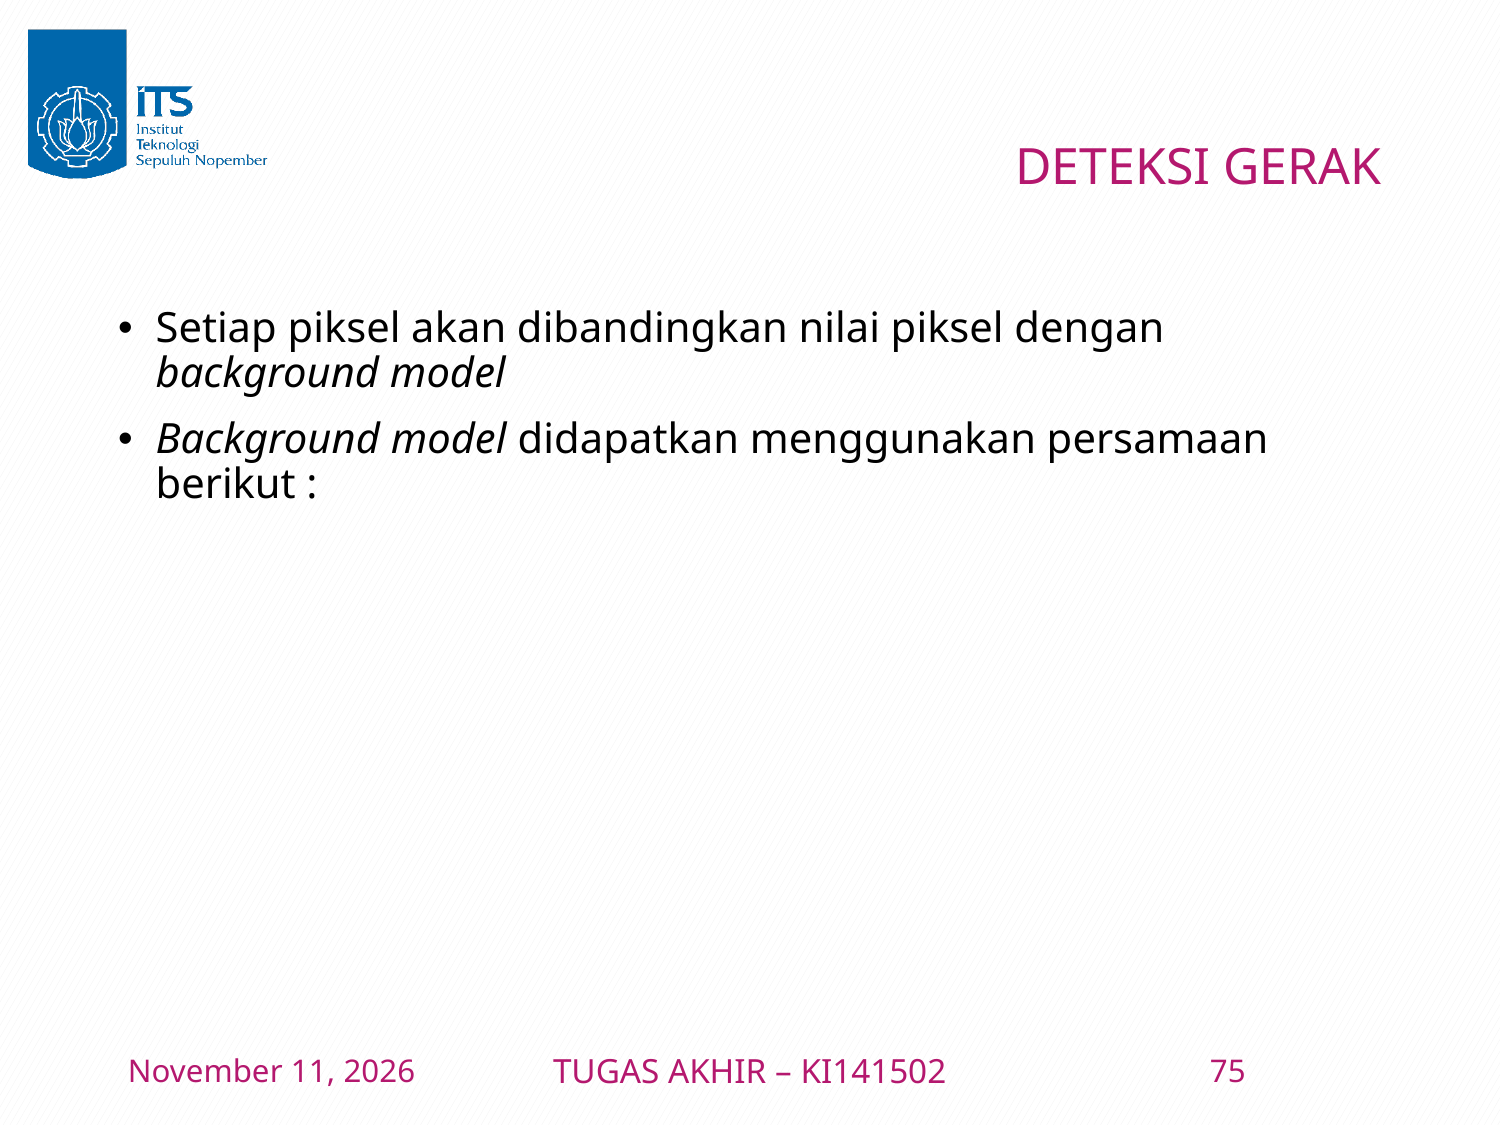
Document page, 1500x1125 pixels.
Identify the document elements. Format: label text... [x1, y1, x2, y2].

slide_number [103, 1042, 441, 1103]
title DETEKSI GERAK [103, 59, 1397, 278]
slide_number 75 [1059, 1042, 1397, 1103]
picture [19, 21, 274, 187]
footer TUGAS AKHIR – KI141502 [496, 1042, 1004, 1103]
